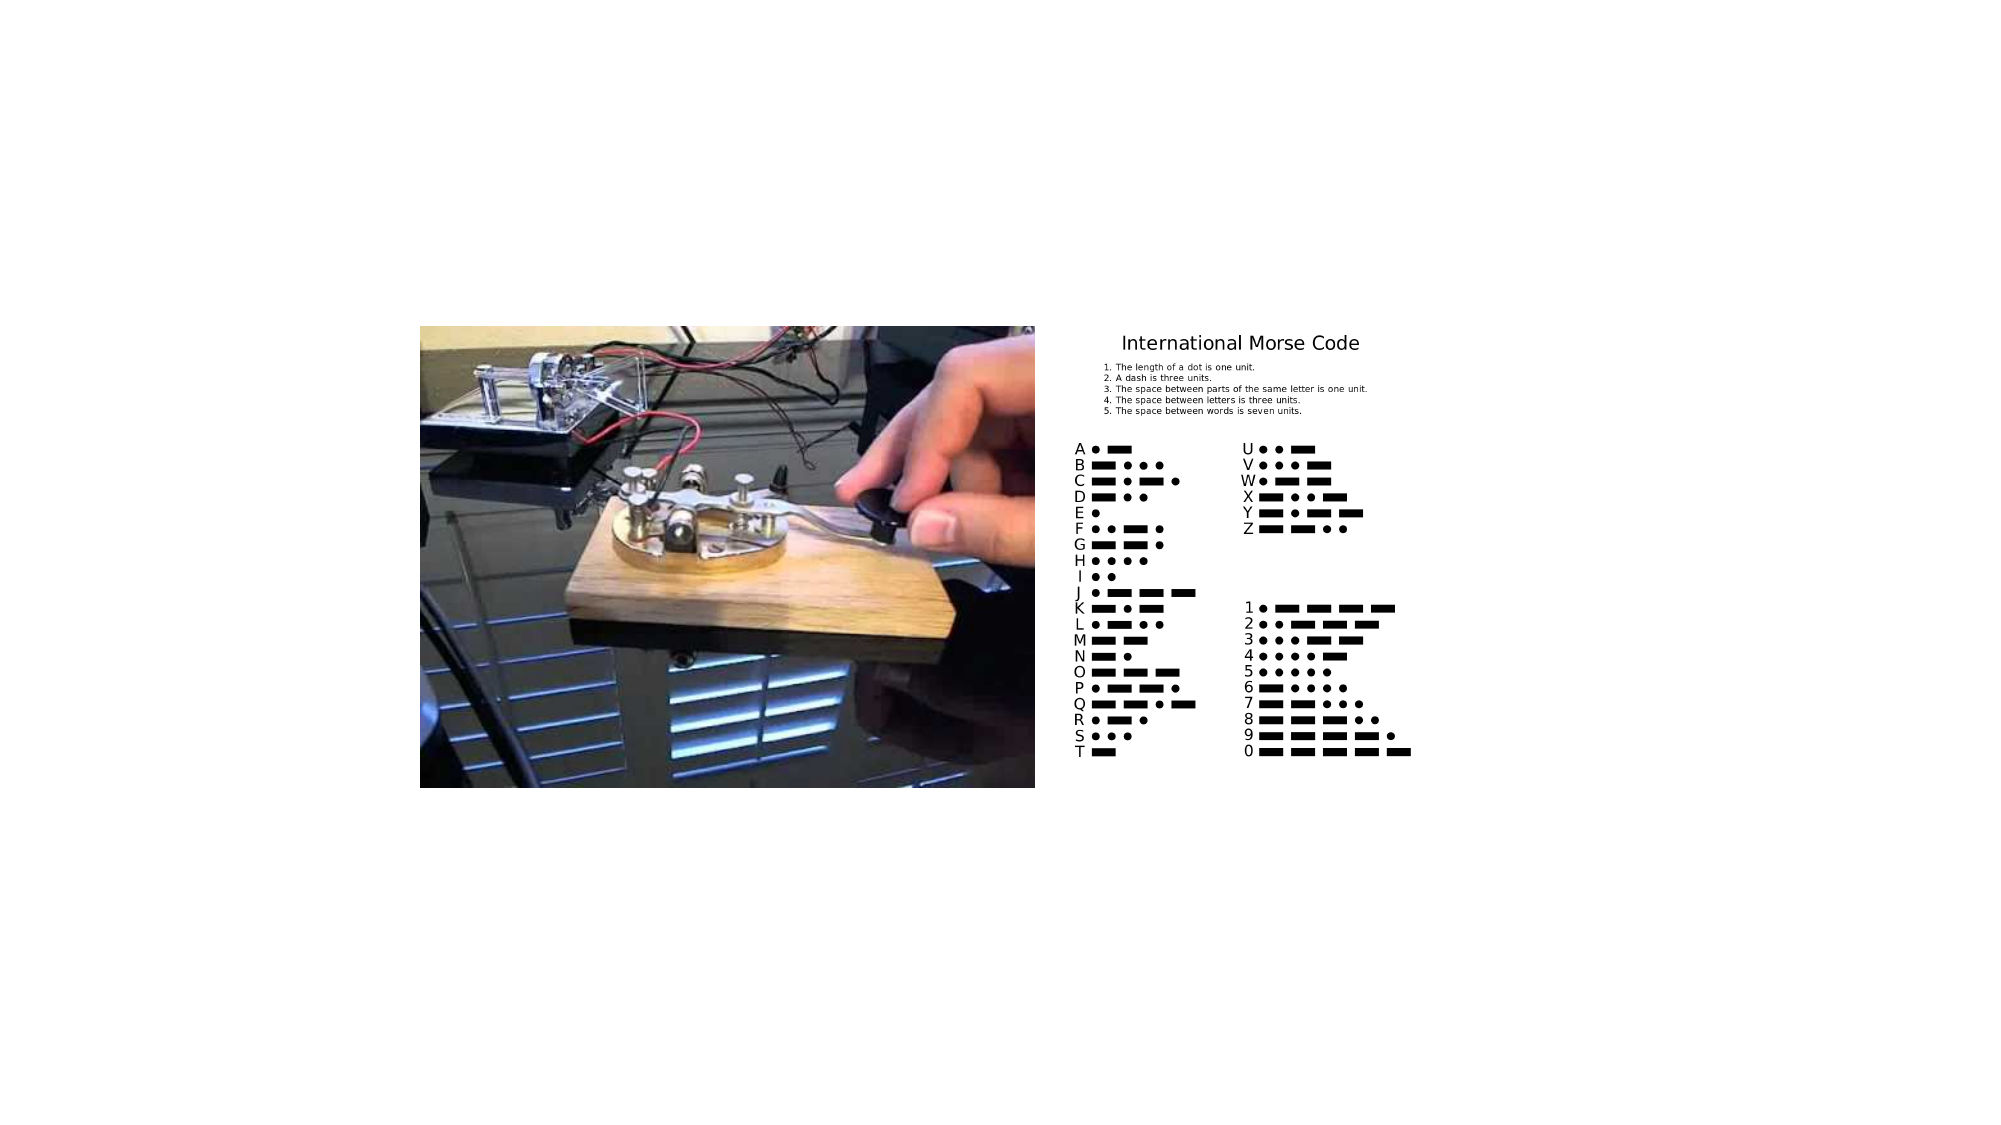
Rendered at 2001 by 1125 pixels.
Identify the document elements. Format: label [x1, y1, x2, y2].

text_box [420, 326, 1422, 788]
